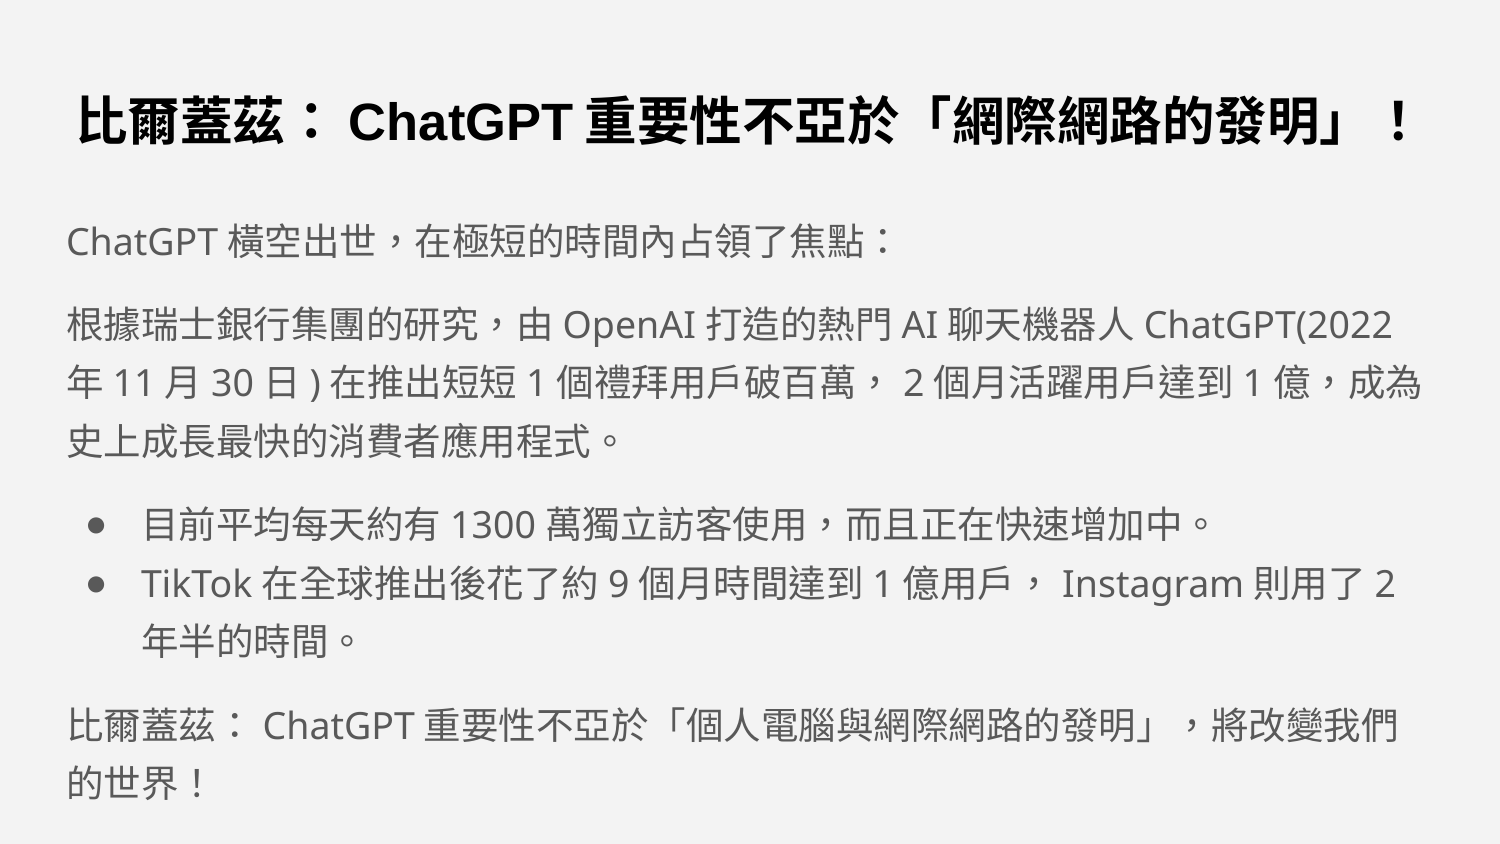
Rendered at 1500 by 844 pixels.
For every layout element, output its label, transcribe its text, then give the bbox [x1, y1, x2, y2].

title 比爾蓋茲：ChatGPT重要性不亞於「網際網路的發明」！ [51, 72, 1449, 167]
list ChatGPT橫空出世，在極短的時間內占領了焦點： 根據瑞士銀行集團的研究，由OpenAI打造的熱門AI聊天機器人ChatGPT(2022年11月30日)在推出短短1個禮拜用戶破百萬，2個月活躍用戶達到1億，成為史上成長最快的消費者應用程式。 目前平均每天約有1300萬獨立訪客使用，而且正在快速增加中。 TikTok在全球推出後花了約9個月時間達到1億用戶，Instagram則用了2年半的時間。 比爾蓋茲：ChatGPT重要性不亞於「個人電腦與網際網路的發明」，將改變我們的世界！ [51, 189, 1449, 750]
